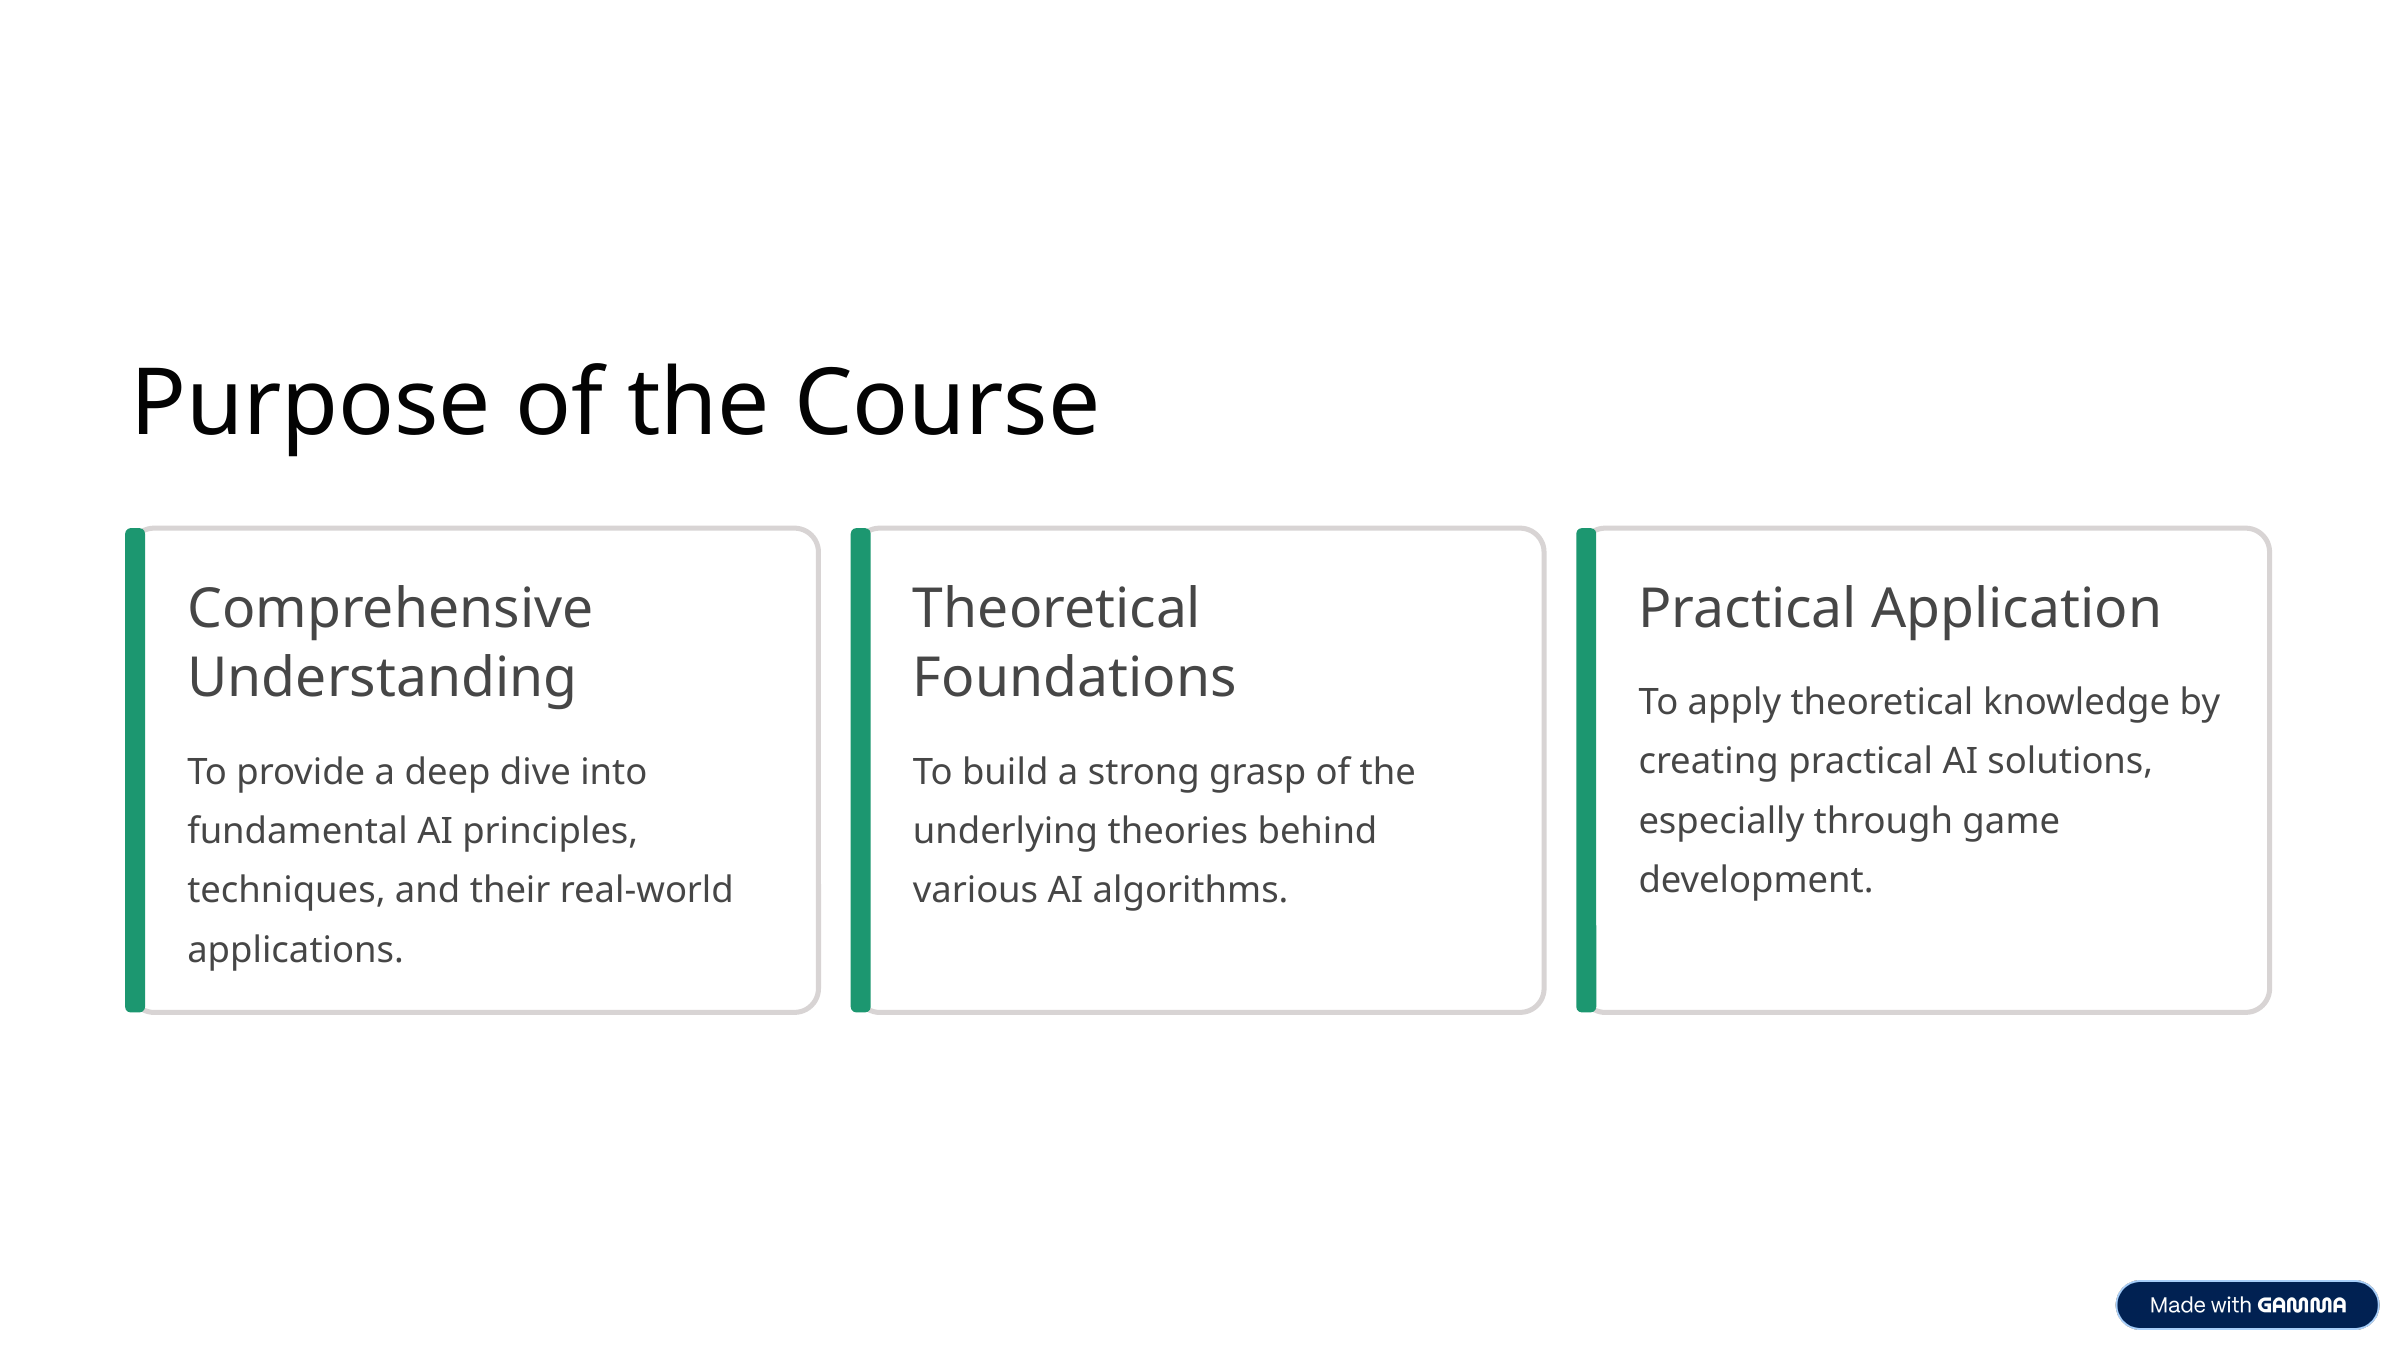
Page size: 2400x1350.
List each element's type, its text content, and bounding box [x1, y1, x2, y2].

text_box [1595, 528, 2270, 1013]
text_box Theoretical Foundations [912, 570, 1502, 710]
text_box To apply theoretical knowledge by creating practical AI solutions, especially through game development. [1638, 662, 2228, 901]
text_box [125, 528, 146, 1013]
text_box [850, 528, 871, 1013]
picture [2106, 1271, 2389, 1339]
text_box [144, 528, 819, 1013]
text_box [870, 528, 1545, 1013]
text_box To provide a deep dive into fundamental AI principles, techniques, and their real-world applications. [187, 732, 777, 971]
text_box Comprehensive Understanding [187, 570, 777, 710]
text_box [1576, 528, 1597, 1013]
text_box Purpose of the Course [130, 337, 1130, 454]
text_box Practical Application [1638, 570, 2201, 640]
text_box To build a strong grasp of the underlying theories behind various AI algorithms. [912, 732, 1502, 911]
